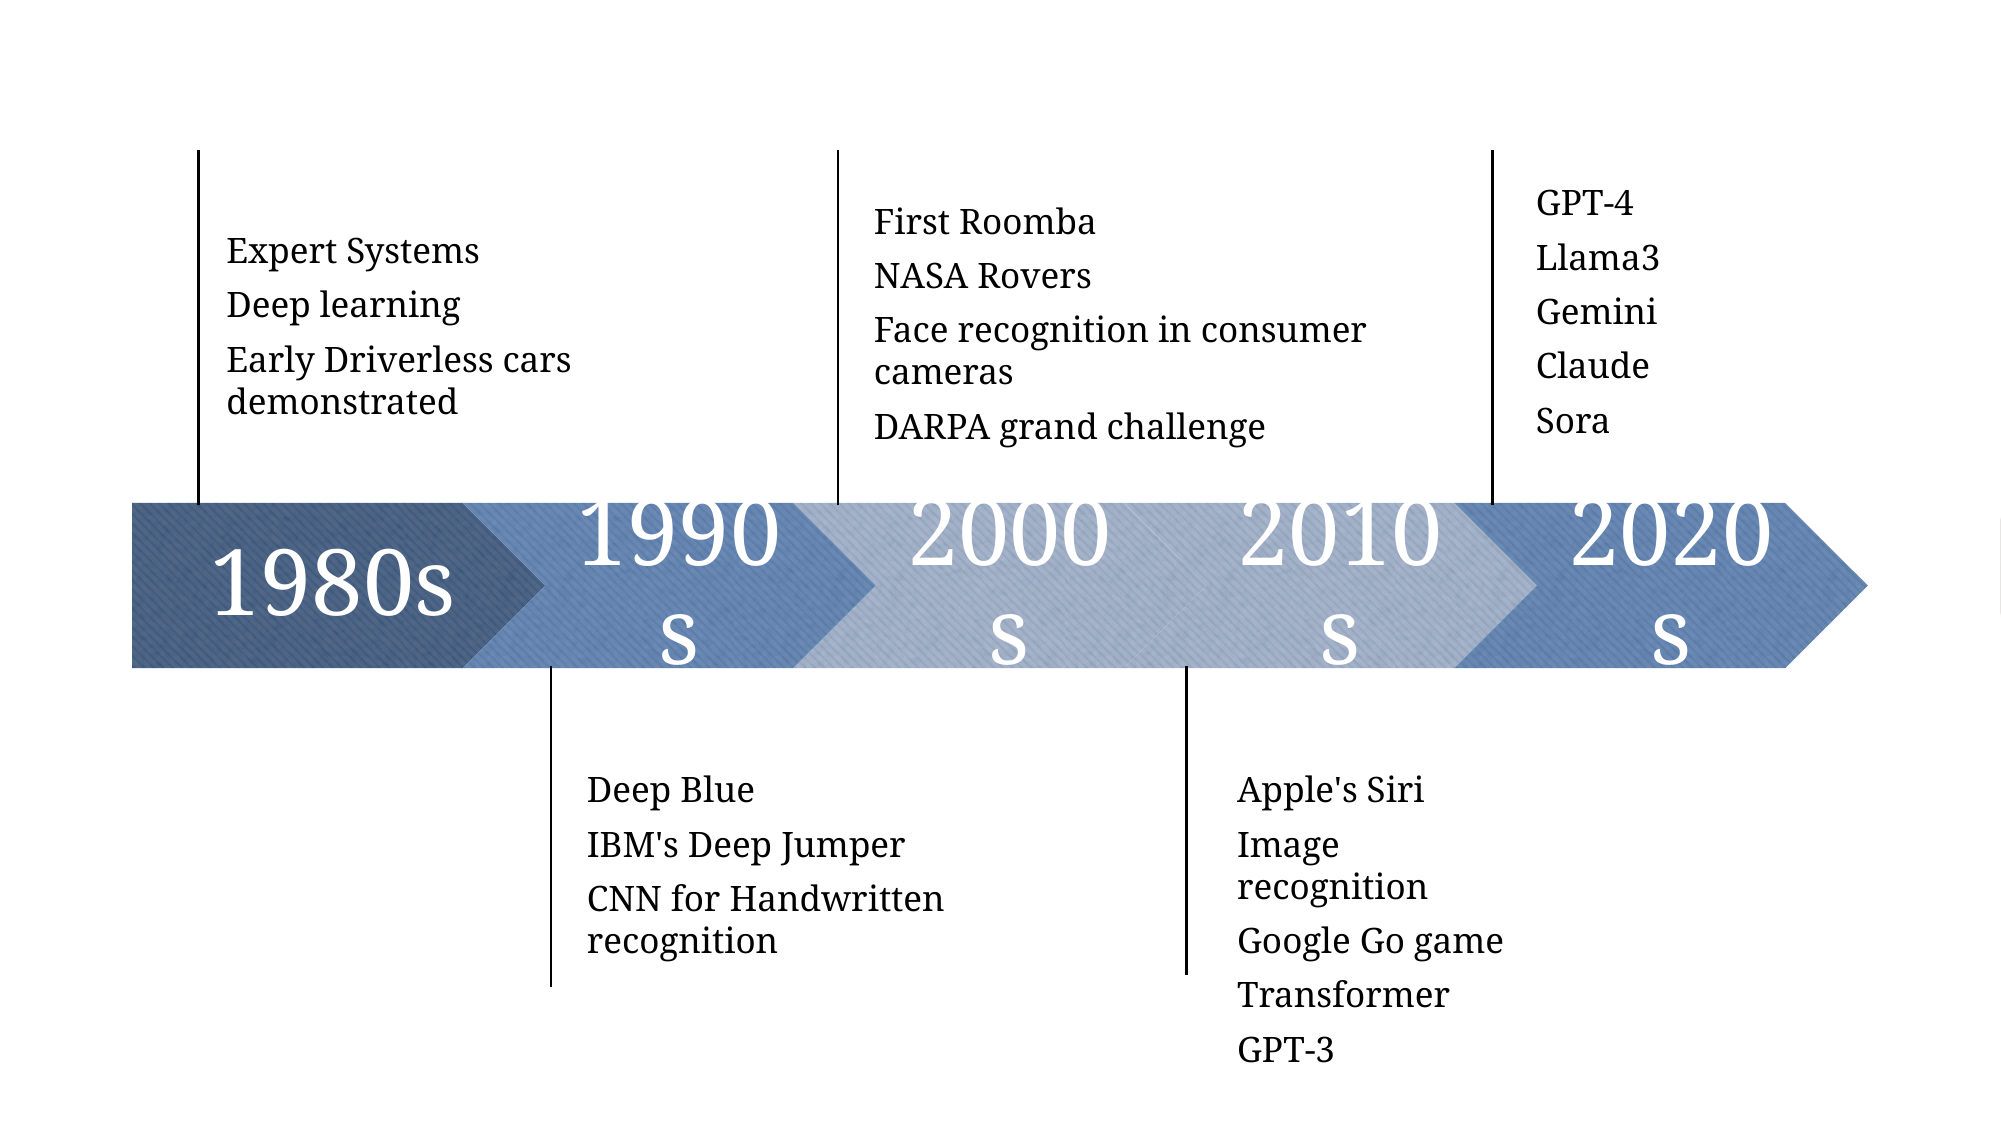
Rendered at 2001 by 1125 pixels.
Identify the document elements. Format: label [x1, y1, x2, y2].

text_box [0, 0, 2000, 1125]
text_box [131, 479, 1869, 692]
